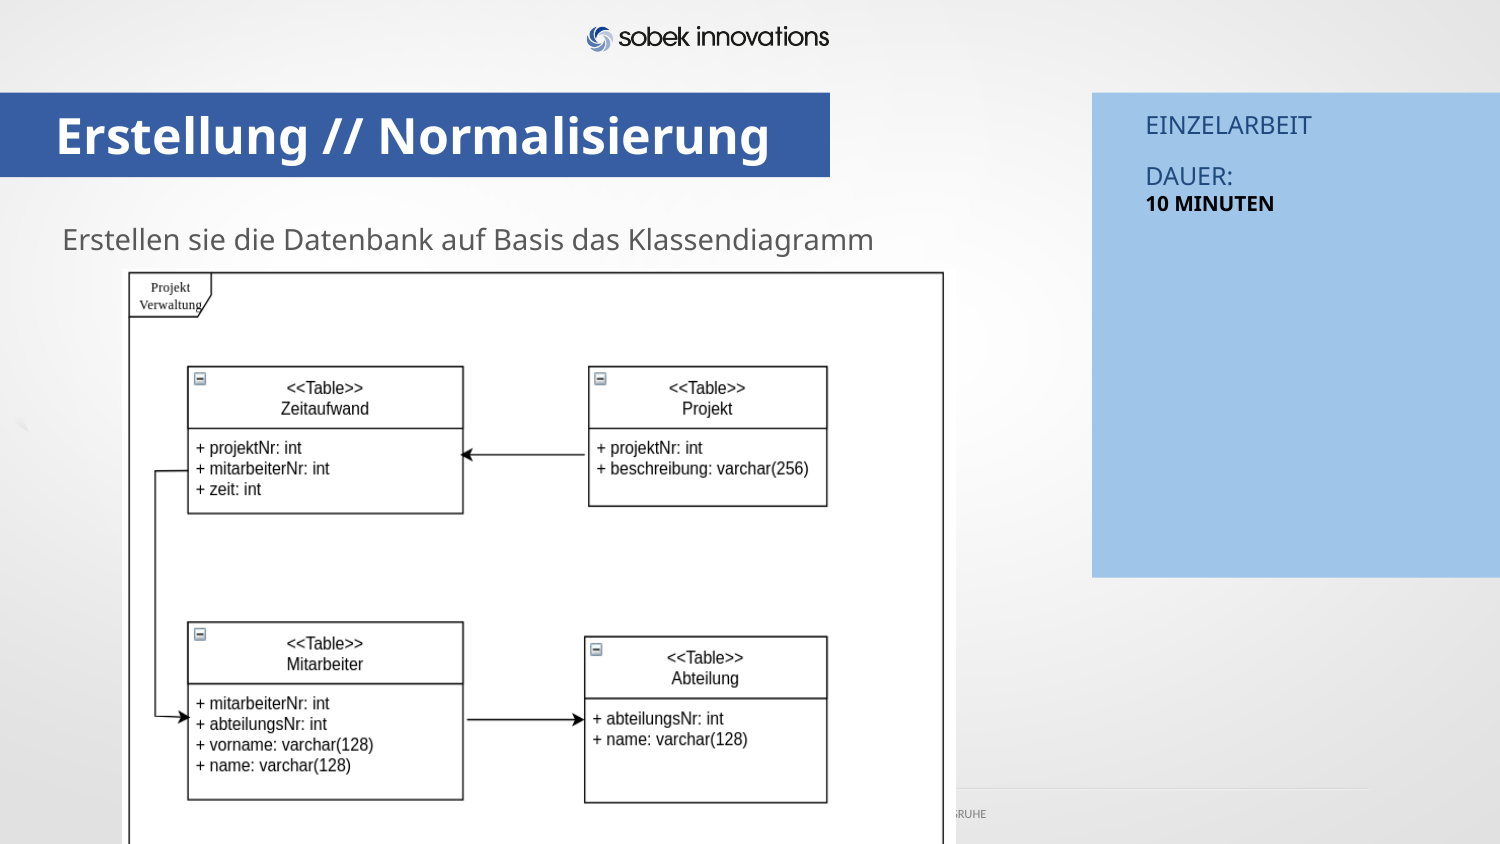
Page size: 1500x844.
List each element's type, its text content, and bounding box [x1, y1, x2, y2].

title Erstellung // Normalisierung [0, 92, 830, 178]
subtitle EINZELARBEIT [1130, 94, 1500, 146]
list Erstellen sie die Datenbank auf Basis das Klassendiagramm [62, 221, 1036, 783]
picture [0, 0, 1500, 844]
list DAUER: 10 MINUTEN [1130, 146, 1494, 578]
